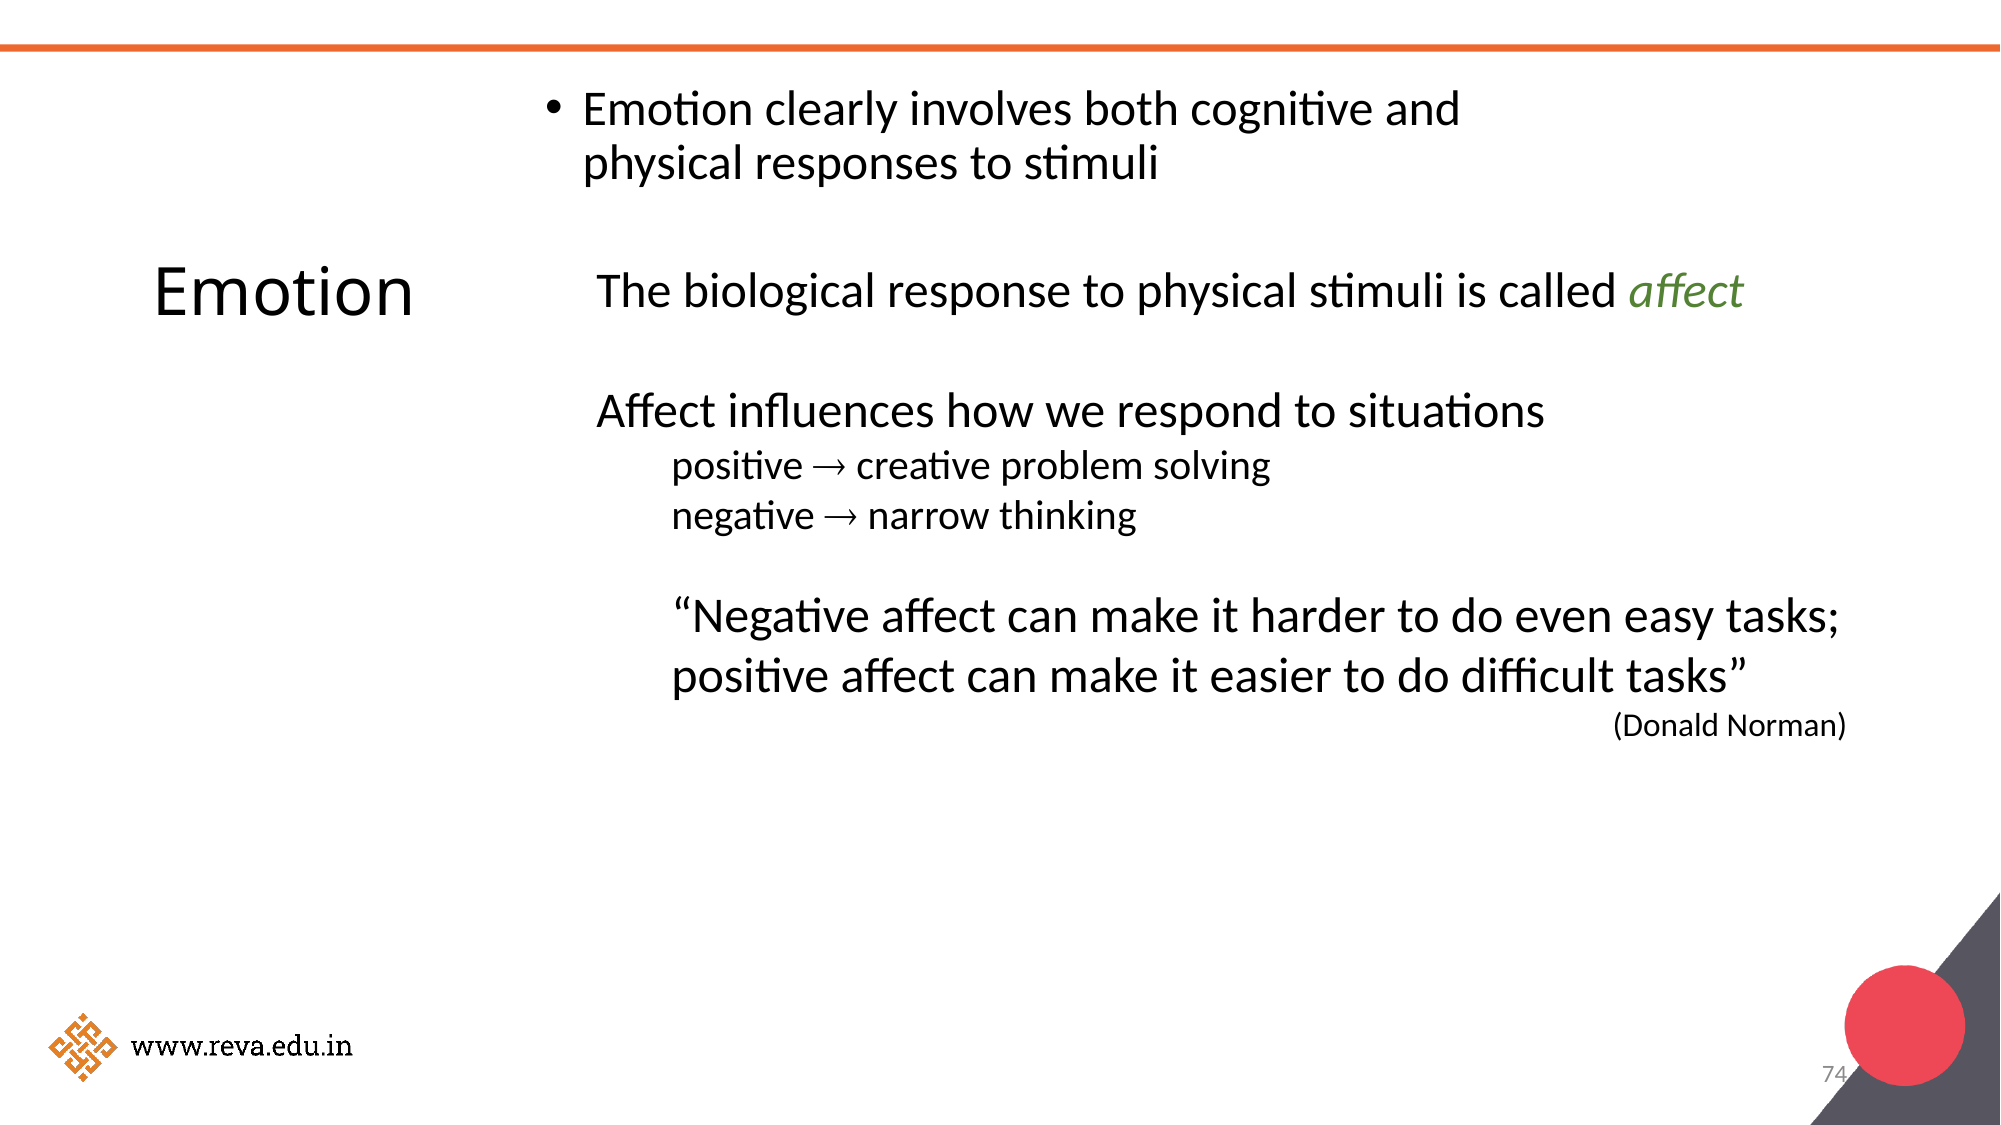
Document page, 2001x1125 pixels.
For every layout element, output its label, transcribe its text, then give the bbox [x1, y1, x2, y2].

list Emotion clearly involves both cognitive and physical responses to stimuli [529, 75, 1543, 875]
picture [1801, 882, 2000, 1125]
slide_number 74 [1412, 1042, 1863, 1103]
picture [31, 1003, 366, 1092]
text_box The biological response to physical stimuli is called affect Affect influences how we respond to situations positive  creative problem solving negative  narrow thinking “Negative affect can make it harder to do even easy tasks; positive affect can make it easier to do difficult tasks” (Donald Norman) [581, 250, 1863, 751]
title Emotion [137, 75, 529, 338]
